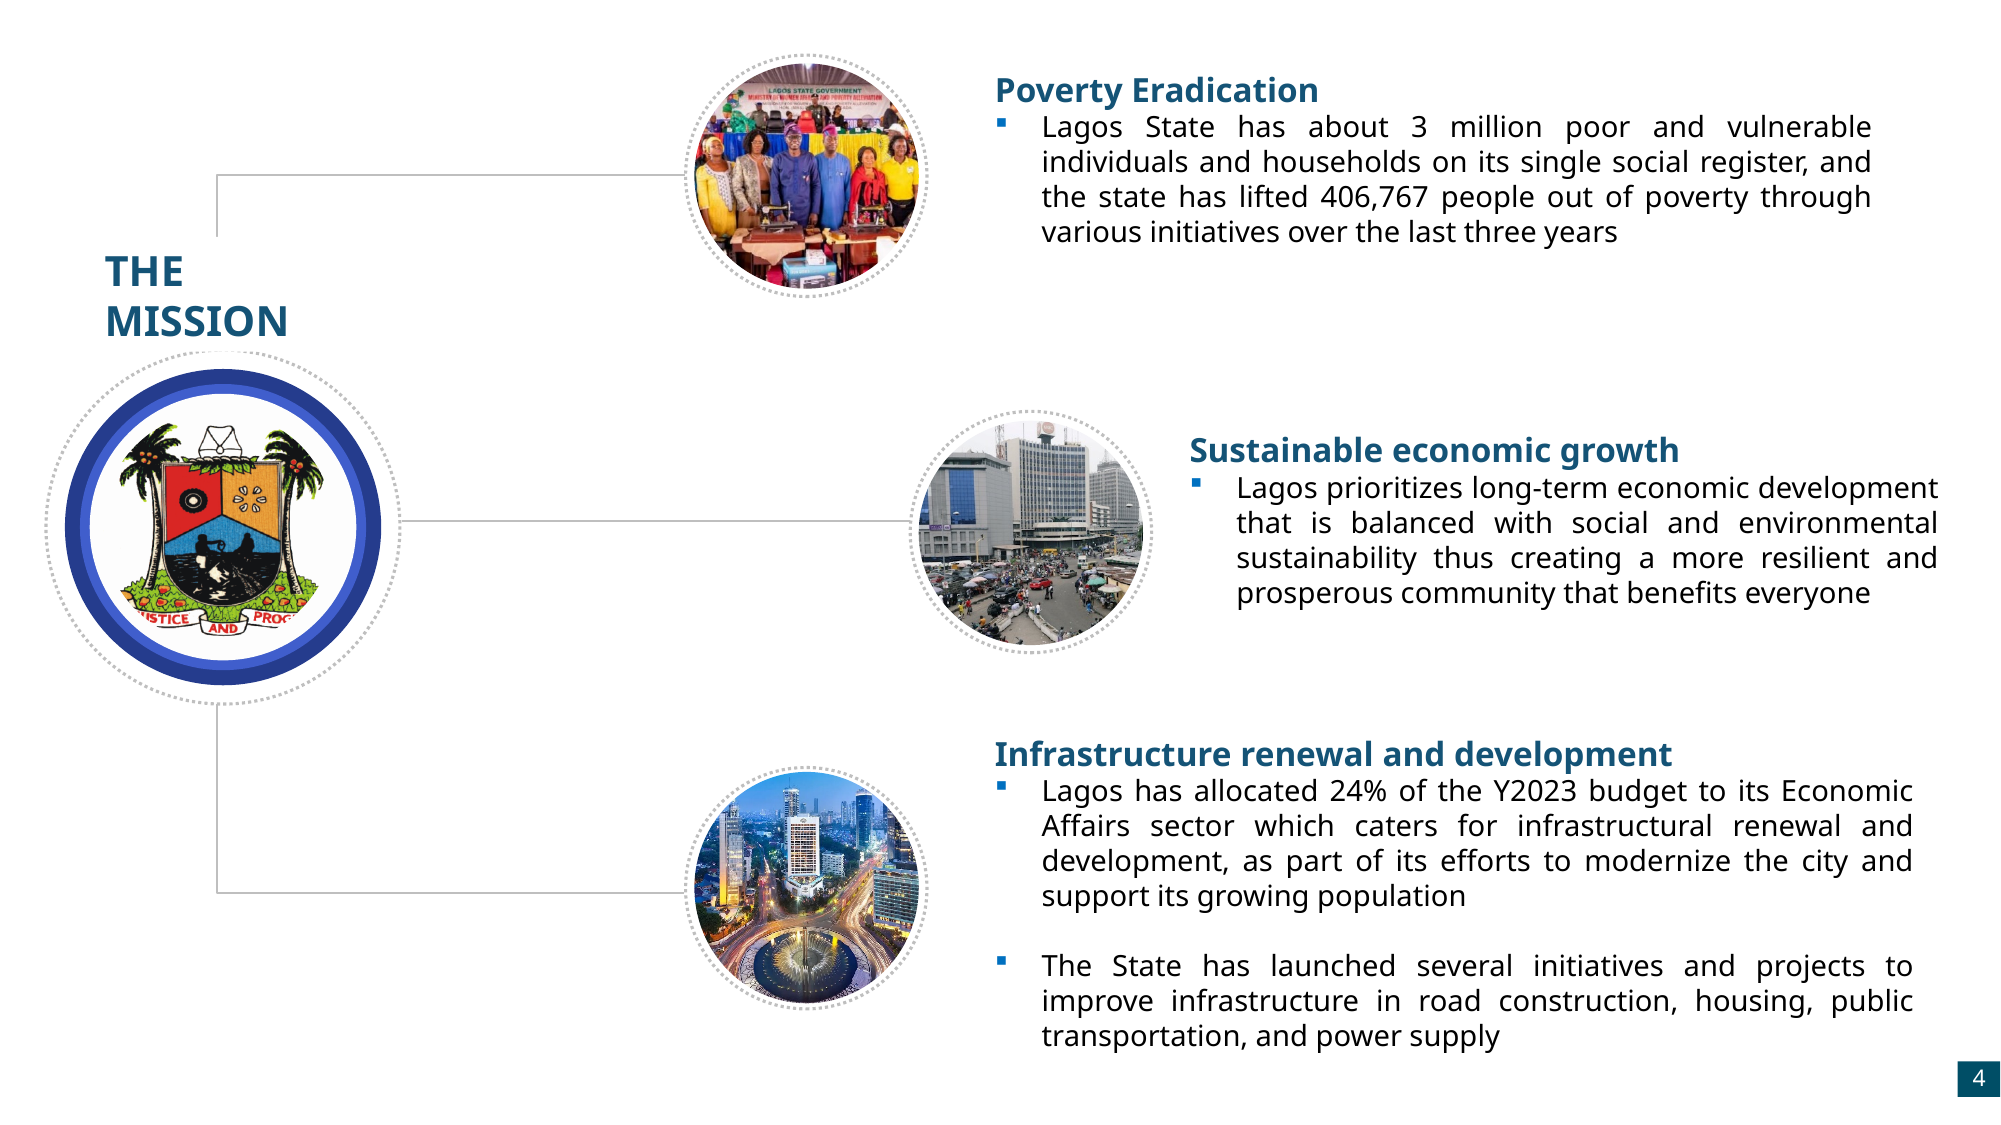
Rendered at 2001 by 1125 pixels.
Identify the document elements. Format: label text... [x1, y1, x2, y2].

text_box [45, 55, 1954, 1009]
text_box Infrastructure renewal and development Lagos has allocated 24% of the Y2023 budget to its Economic Affairs sector which caters for infrastructural renewal and development, as part of its efforts to modernize the city and support its growing population The State has launched several initiatives and projects to improve infrastructure in road construction, housing, public transportation, and power supply [980, 1009, 1929, 1060]
picture [694, 771, 919, 1004]
picture [918, 420, 1143, 646]
slide_number 4 [1957, 1061, 2000, 1097]
picture [694, 63, 919, 289]
